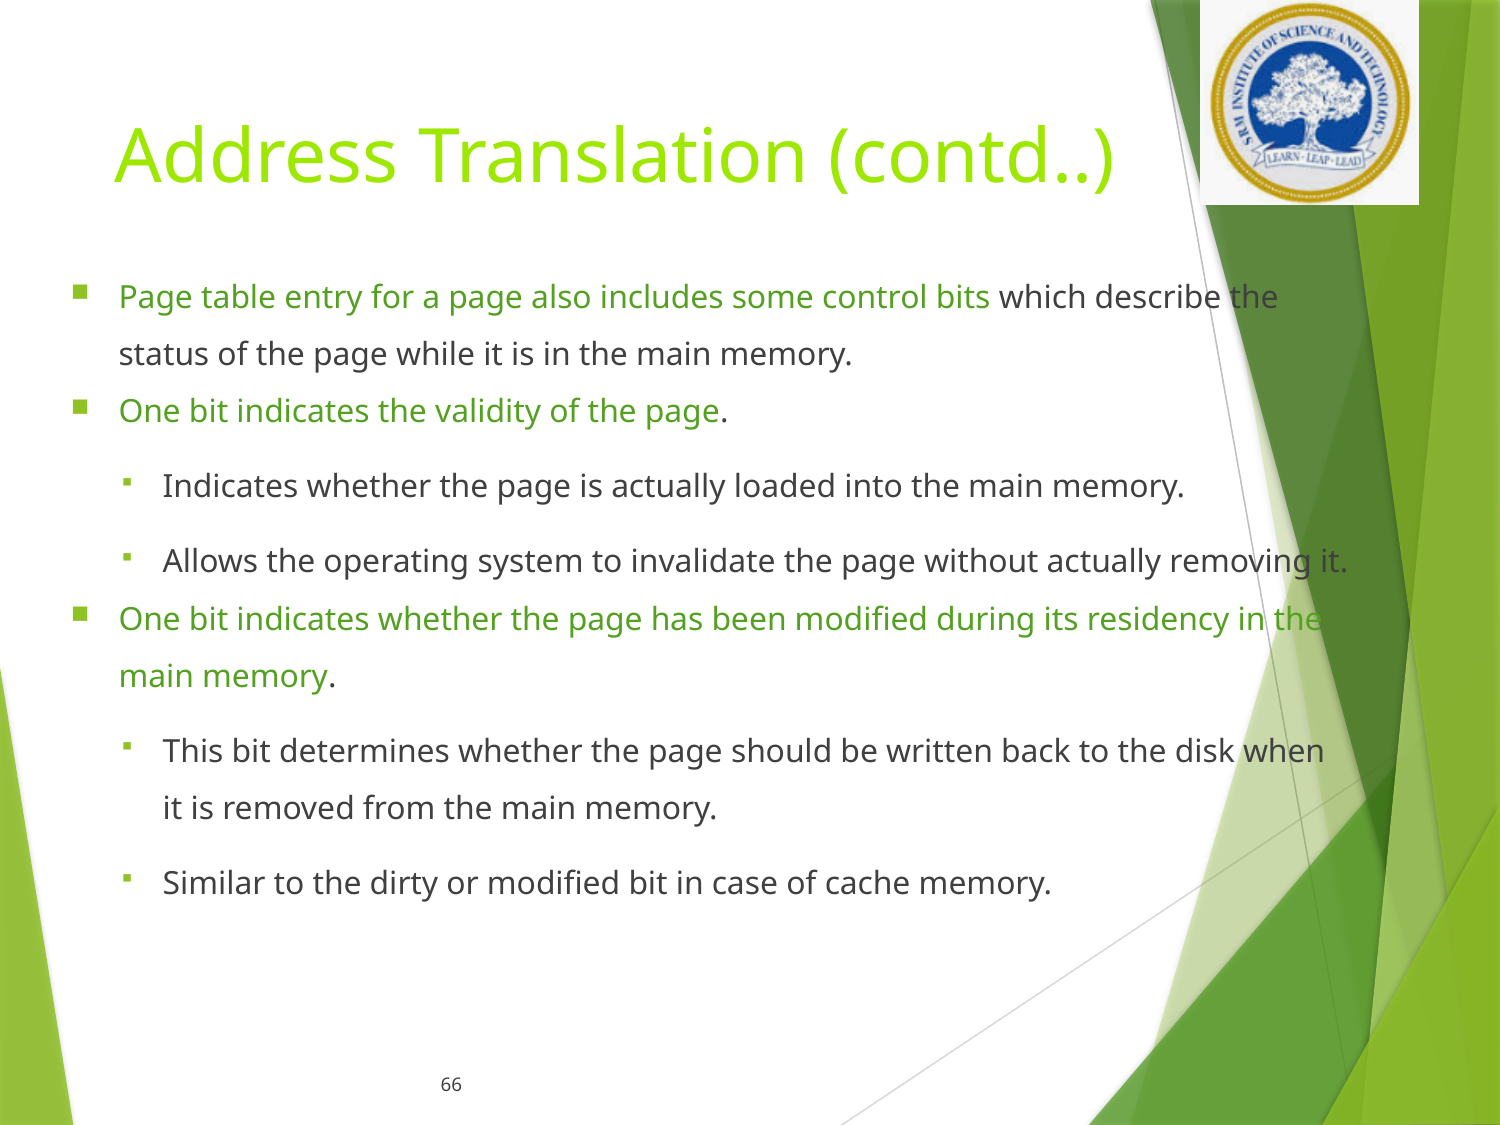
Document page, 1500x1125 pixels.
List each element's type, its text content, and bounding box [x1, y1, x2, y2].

list Page table entry for a page also includes some control bits which describe the status of the page while it is in the main memory. One bit indicates the validity of the page. Indicates whether the page is actually loaded into the main memory. Allows the operating system to invalidate the page without actually removing it. One bit indicates whether the page has been modified during its residency in the main memory. This bit determines whether the page should be written back to the disk when it is removed from the main memory. Similar to the dirty or modified bit in case of cache memory. [37, 249, 1365, 973]
slide_number 66 [433, 1062, 1337, 1108]
title Address Translation (contd..) [99, 99, 1142, 249]
picture [1199, 0, 1420, 206]
